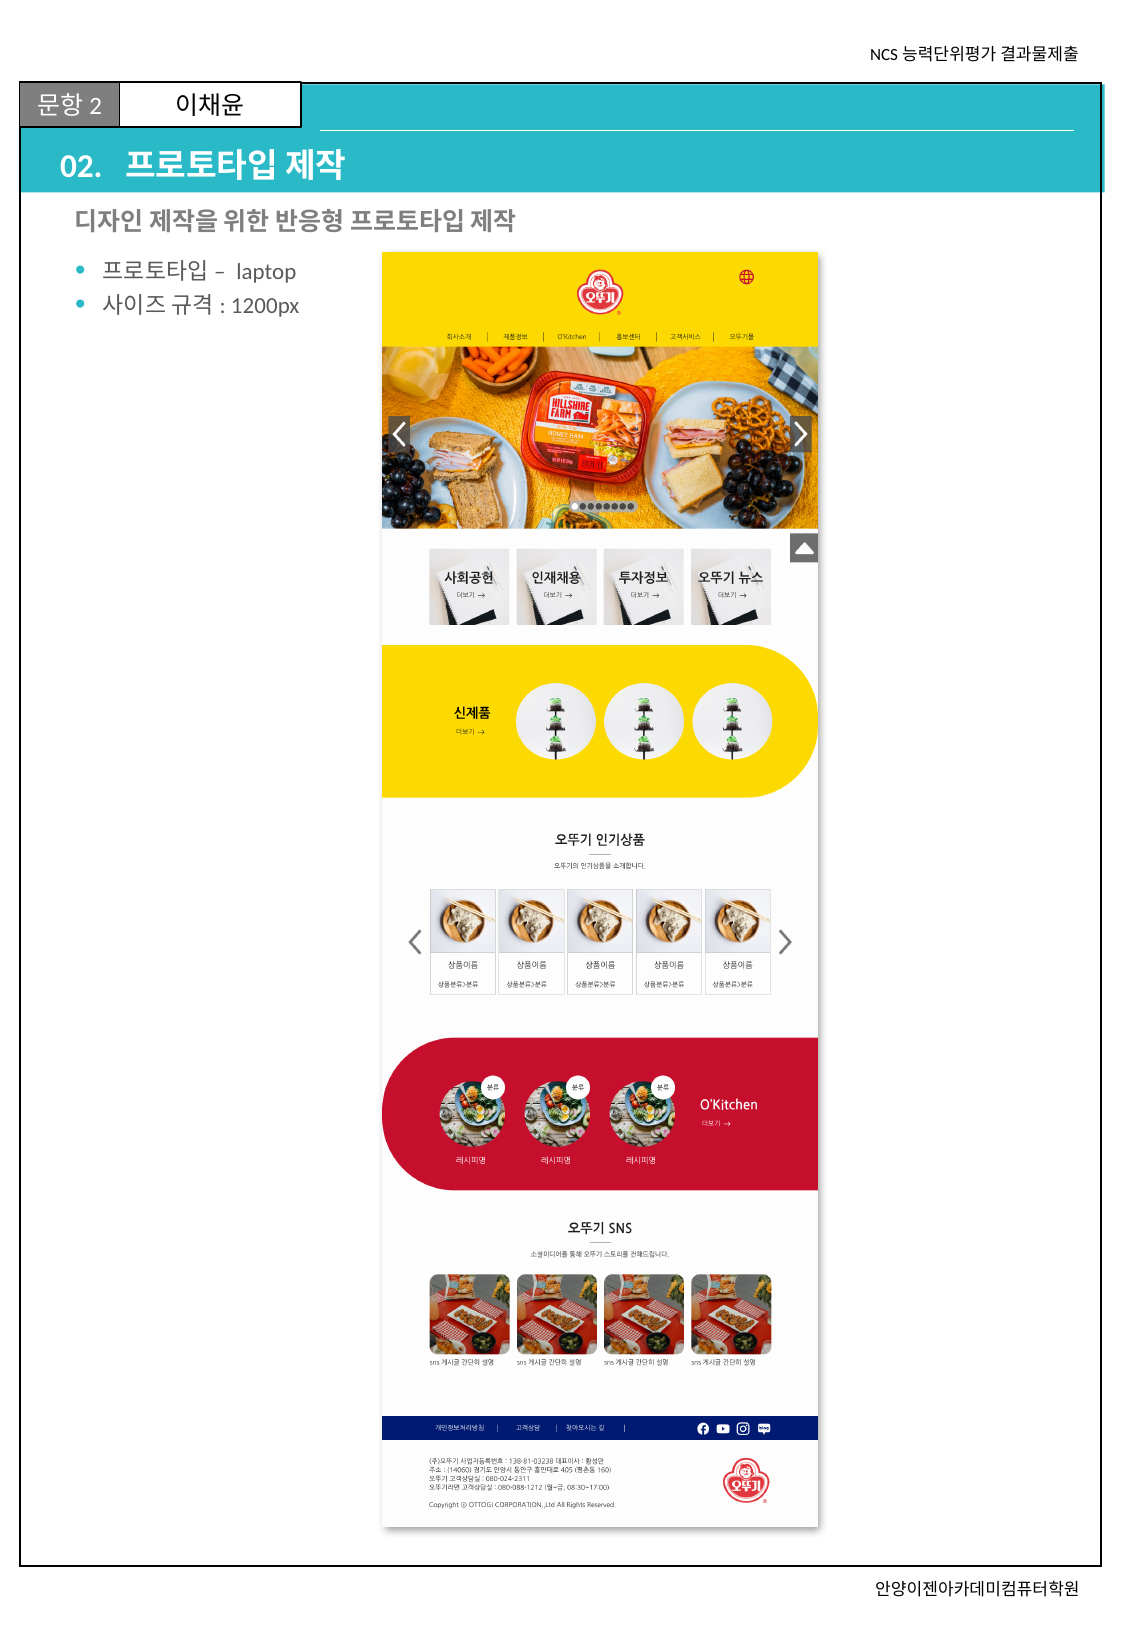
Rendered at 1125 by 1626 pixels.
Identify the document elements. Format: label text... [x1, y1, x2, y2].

subtitle 디자인 제작을 위한 반응형 프로토타입 제작 [59, 202, 1076, 243]
list 프로토타입 – laptop 사이즈 규격: 1200px [59, 249, 393, 301]
title 02. 프로토타입 제작 [45, 141, 1073, 193]
picture [381, 252, 819, 1528]
